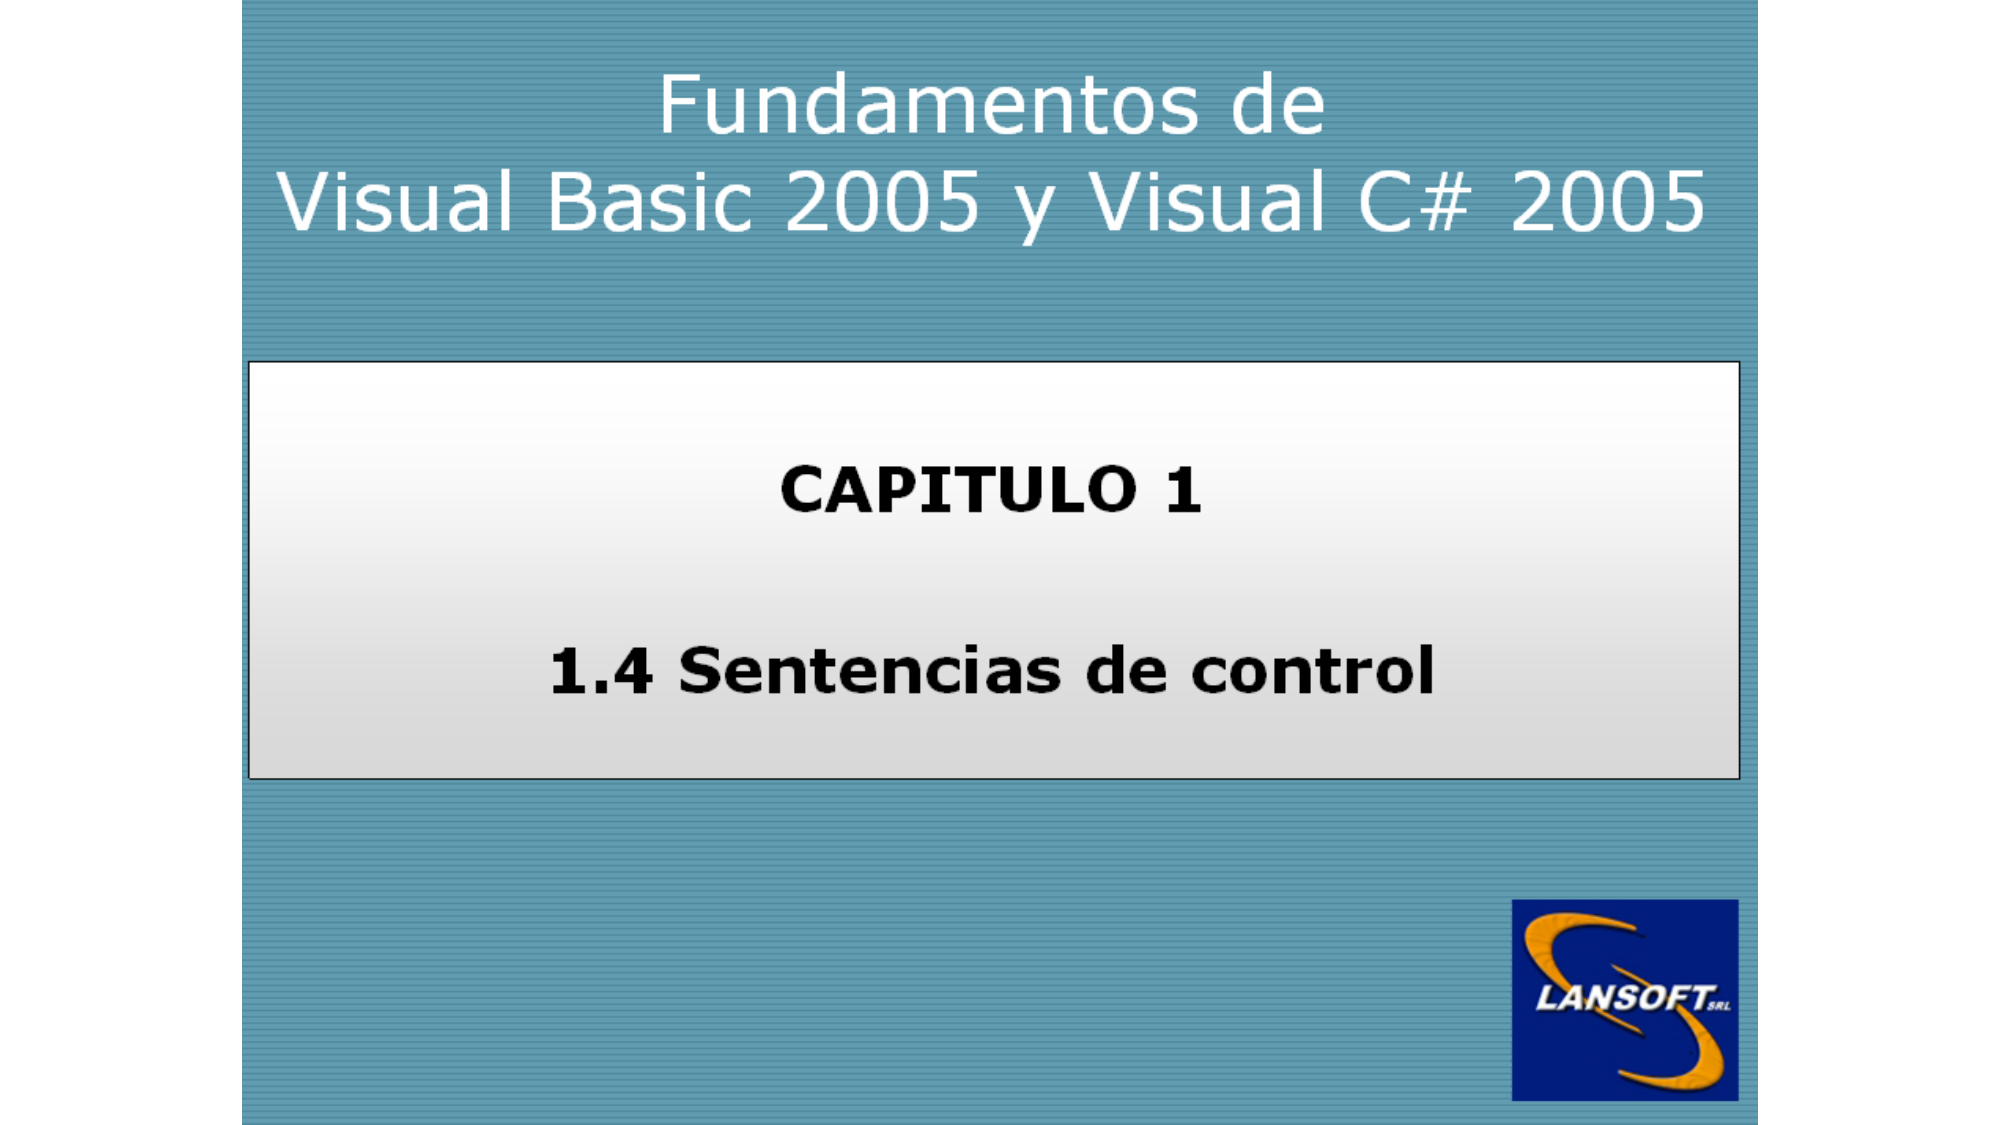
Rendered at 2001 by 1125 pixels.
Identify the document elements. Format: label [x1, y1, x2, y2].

picture [242, 0, 1758, 1125]
